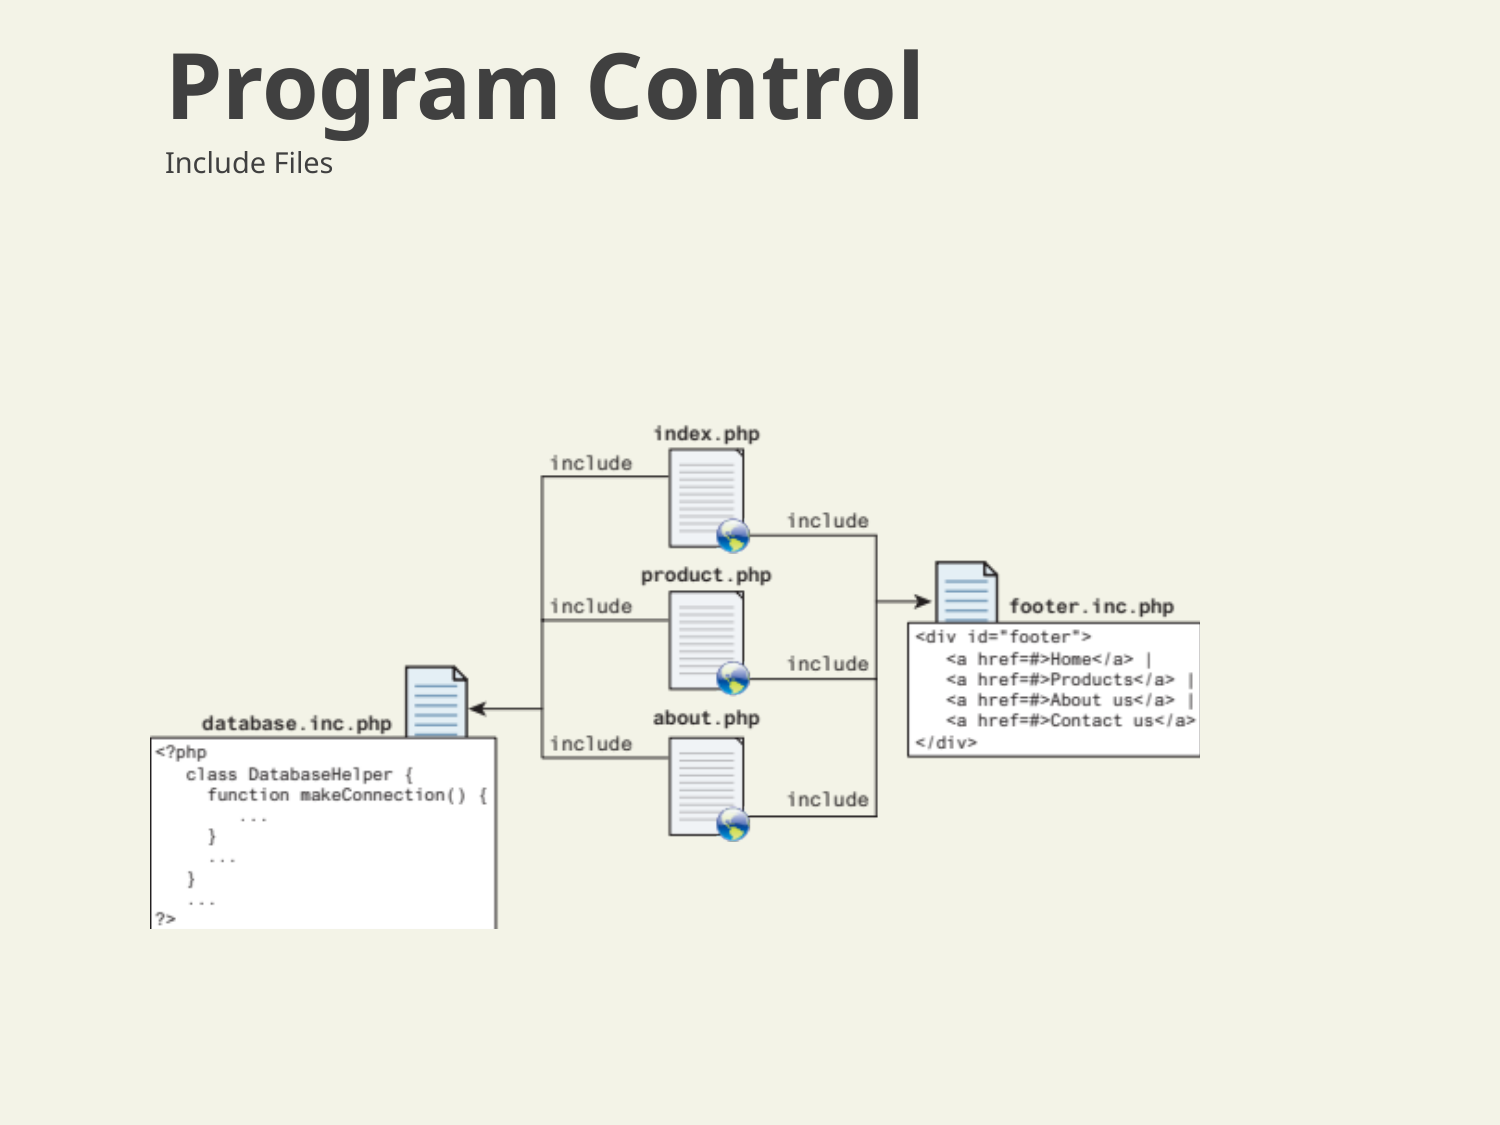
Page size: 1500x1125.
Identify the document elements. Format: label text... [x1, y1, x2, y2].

list Include Files [150, 137, 1200, 188]
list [149, 304, 1201, 1047]
title Program Control [150, 20, 1425, 188]
